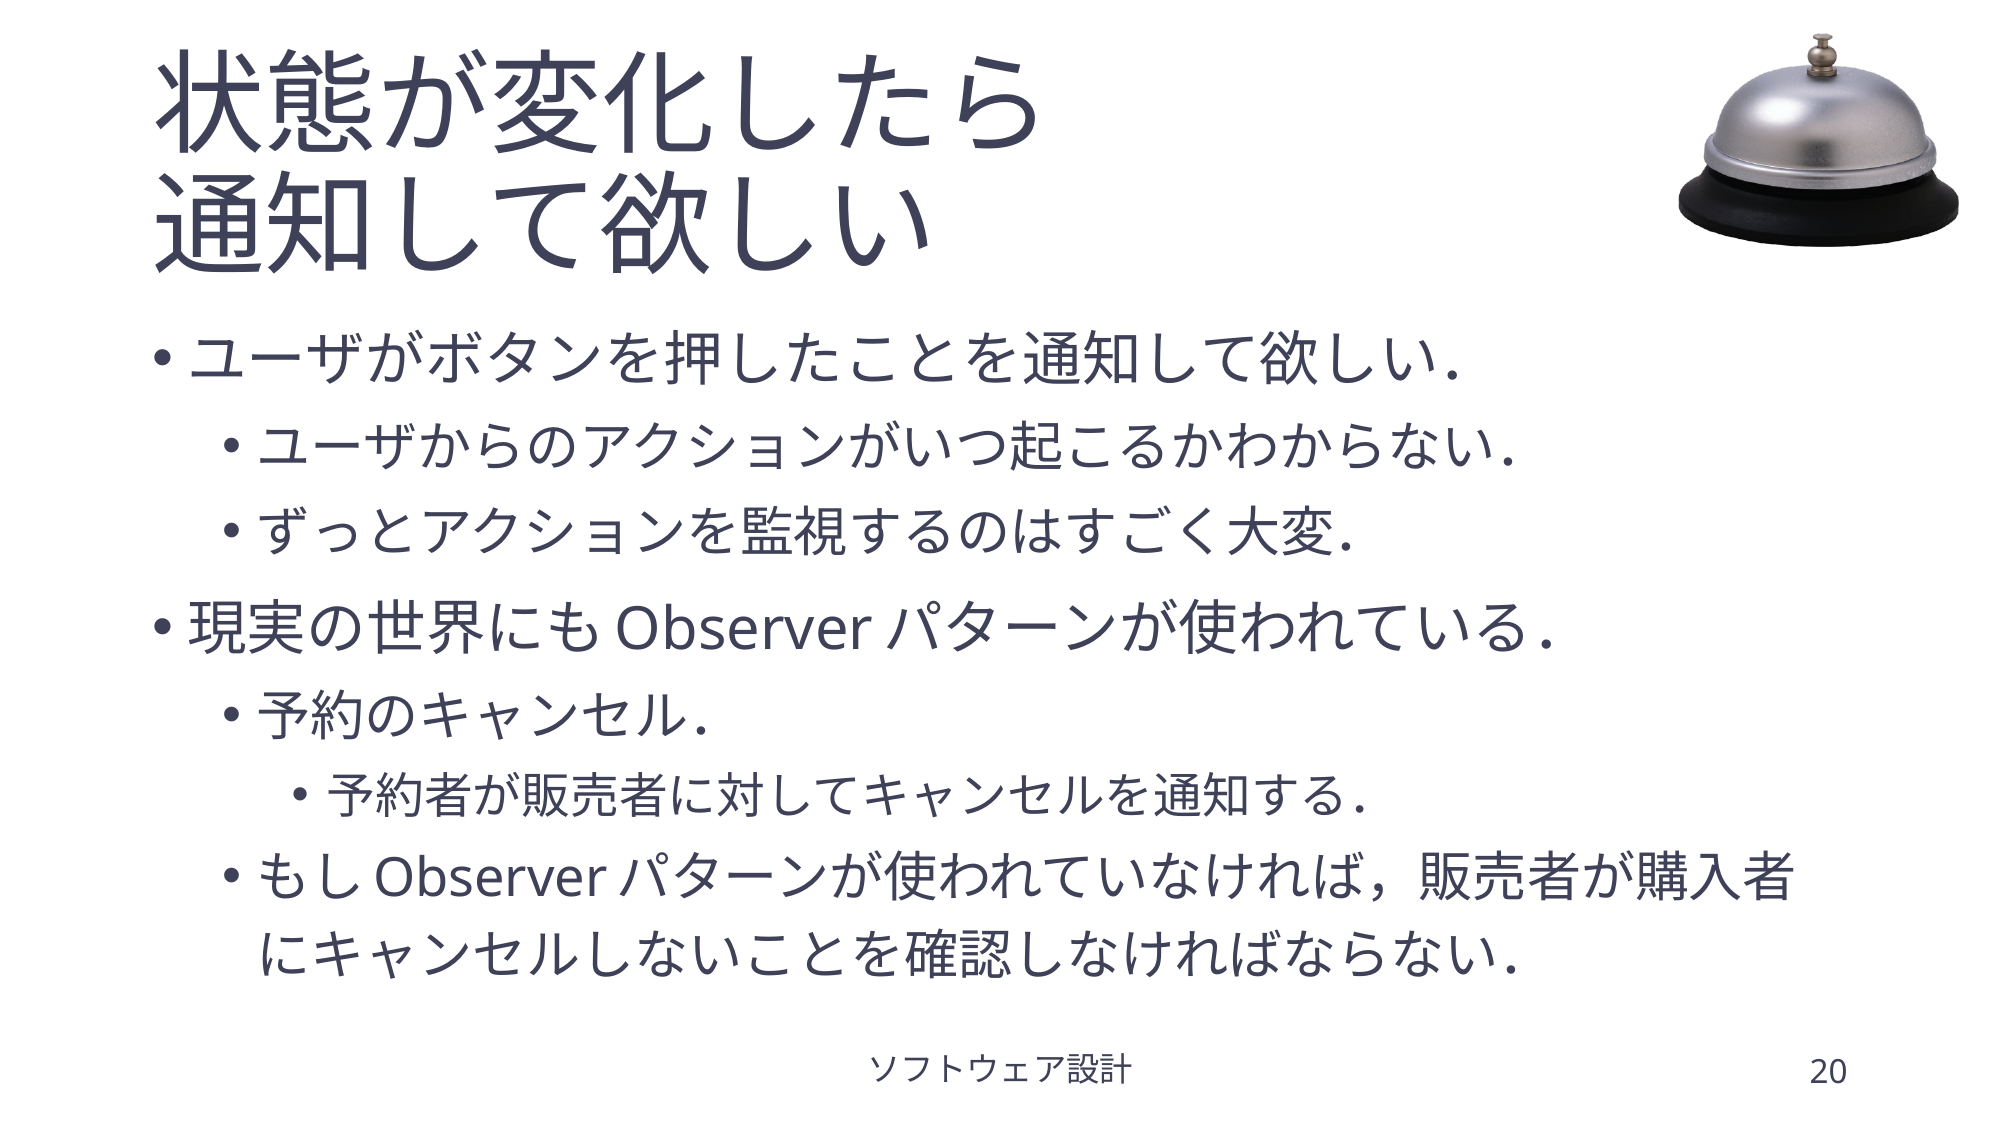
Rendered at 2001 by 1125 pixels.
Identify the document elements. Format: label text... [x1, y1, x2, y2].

picture [1674, 30, 1963, 250]
list ユーザがボタンを押したことを通知して欲しい． ユーザからのアクションがいつ起こるかわからない． ずっとアクションを監視するのはすごく大変． 現実の世界にもObserverパターンが使われている． 予約のキャンセル． 予約者が販売者に対してキャンセルを通知する． もしObserverパターンが使われていなければ，販売者が購入者にキャンセルしないことを確認しなければならない． [137, 299, 1863, 1014]
footer ソフトウェア設計 [662, 1042, 1338, 1103]
title 状態が変化したら 通知して欲しい [137, 59, 1863, 278]
slide_number 20 [1412, 1042, 1863, 1103]
